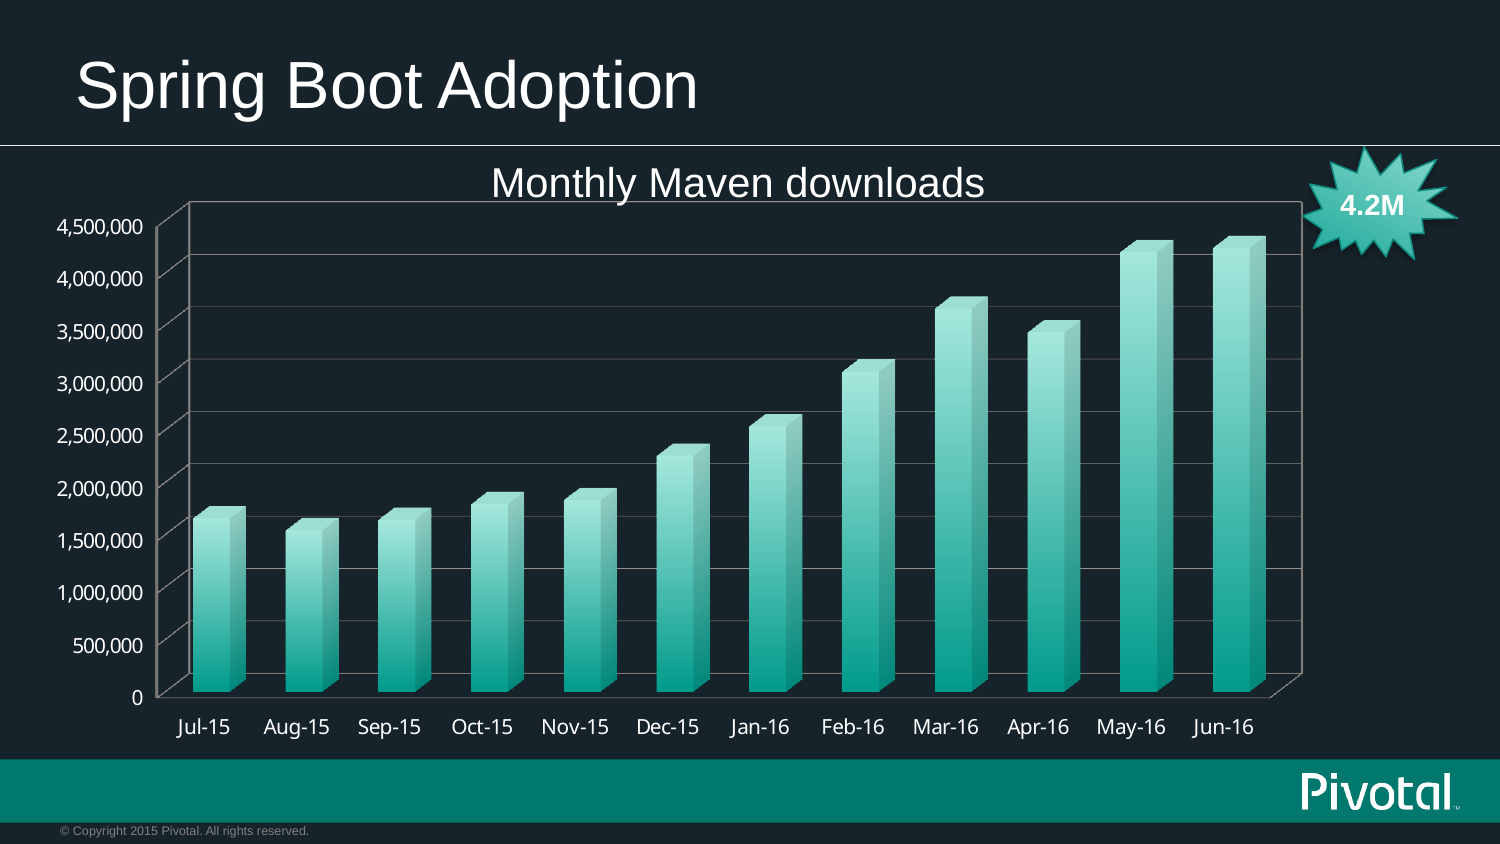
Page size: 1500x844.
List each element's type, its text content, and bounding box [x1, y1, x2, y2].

chart [19, 190, 1341, 753]
text_box [1345, 229, 1425, 261]
picture [1302, 773, 1460, 810]
title Spring Boot Adoption [75, 52, 1425, 113]
text_box Monthly Maven downloads [476, 148, 1001, 188]
text_box [1329, 145, 1438, 178]
text_box 4.2M [1278, 178, 1467, 229]
